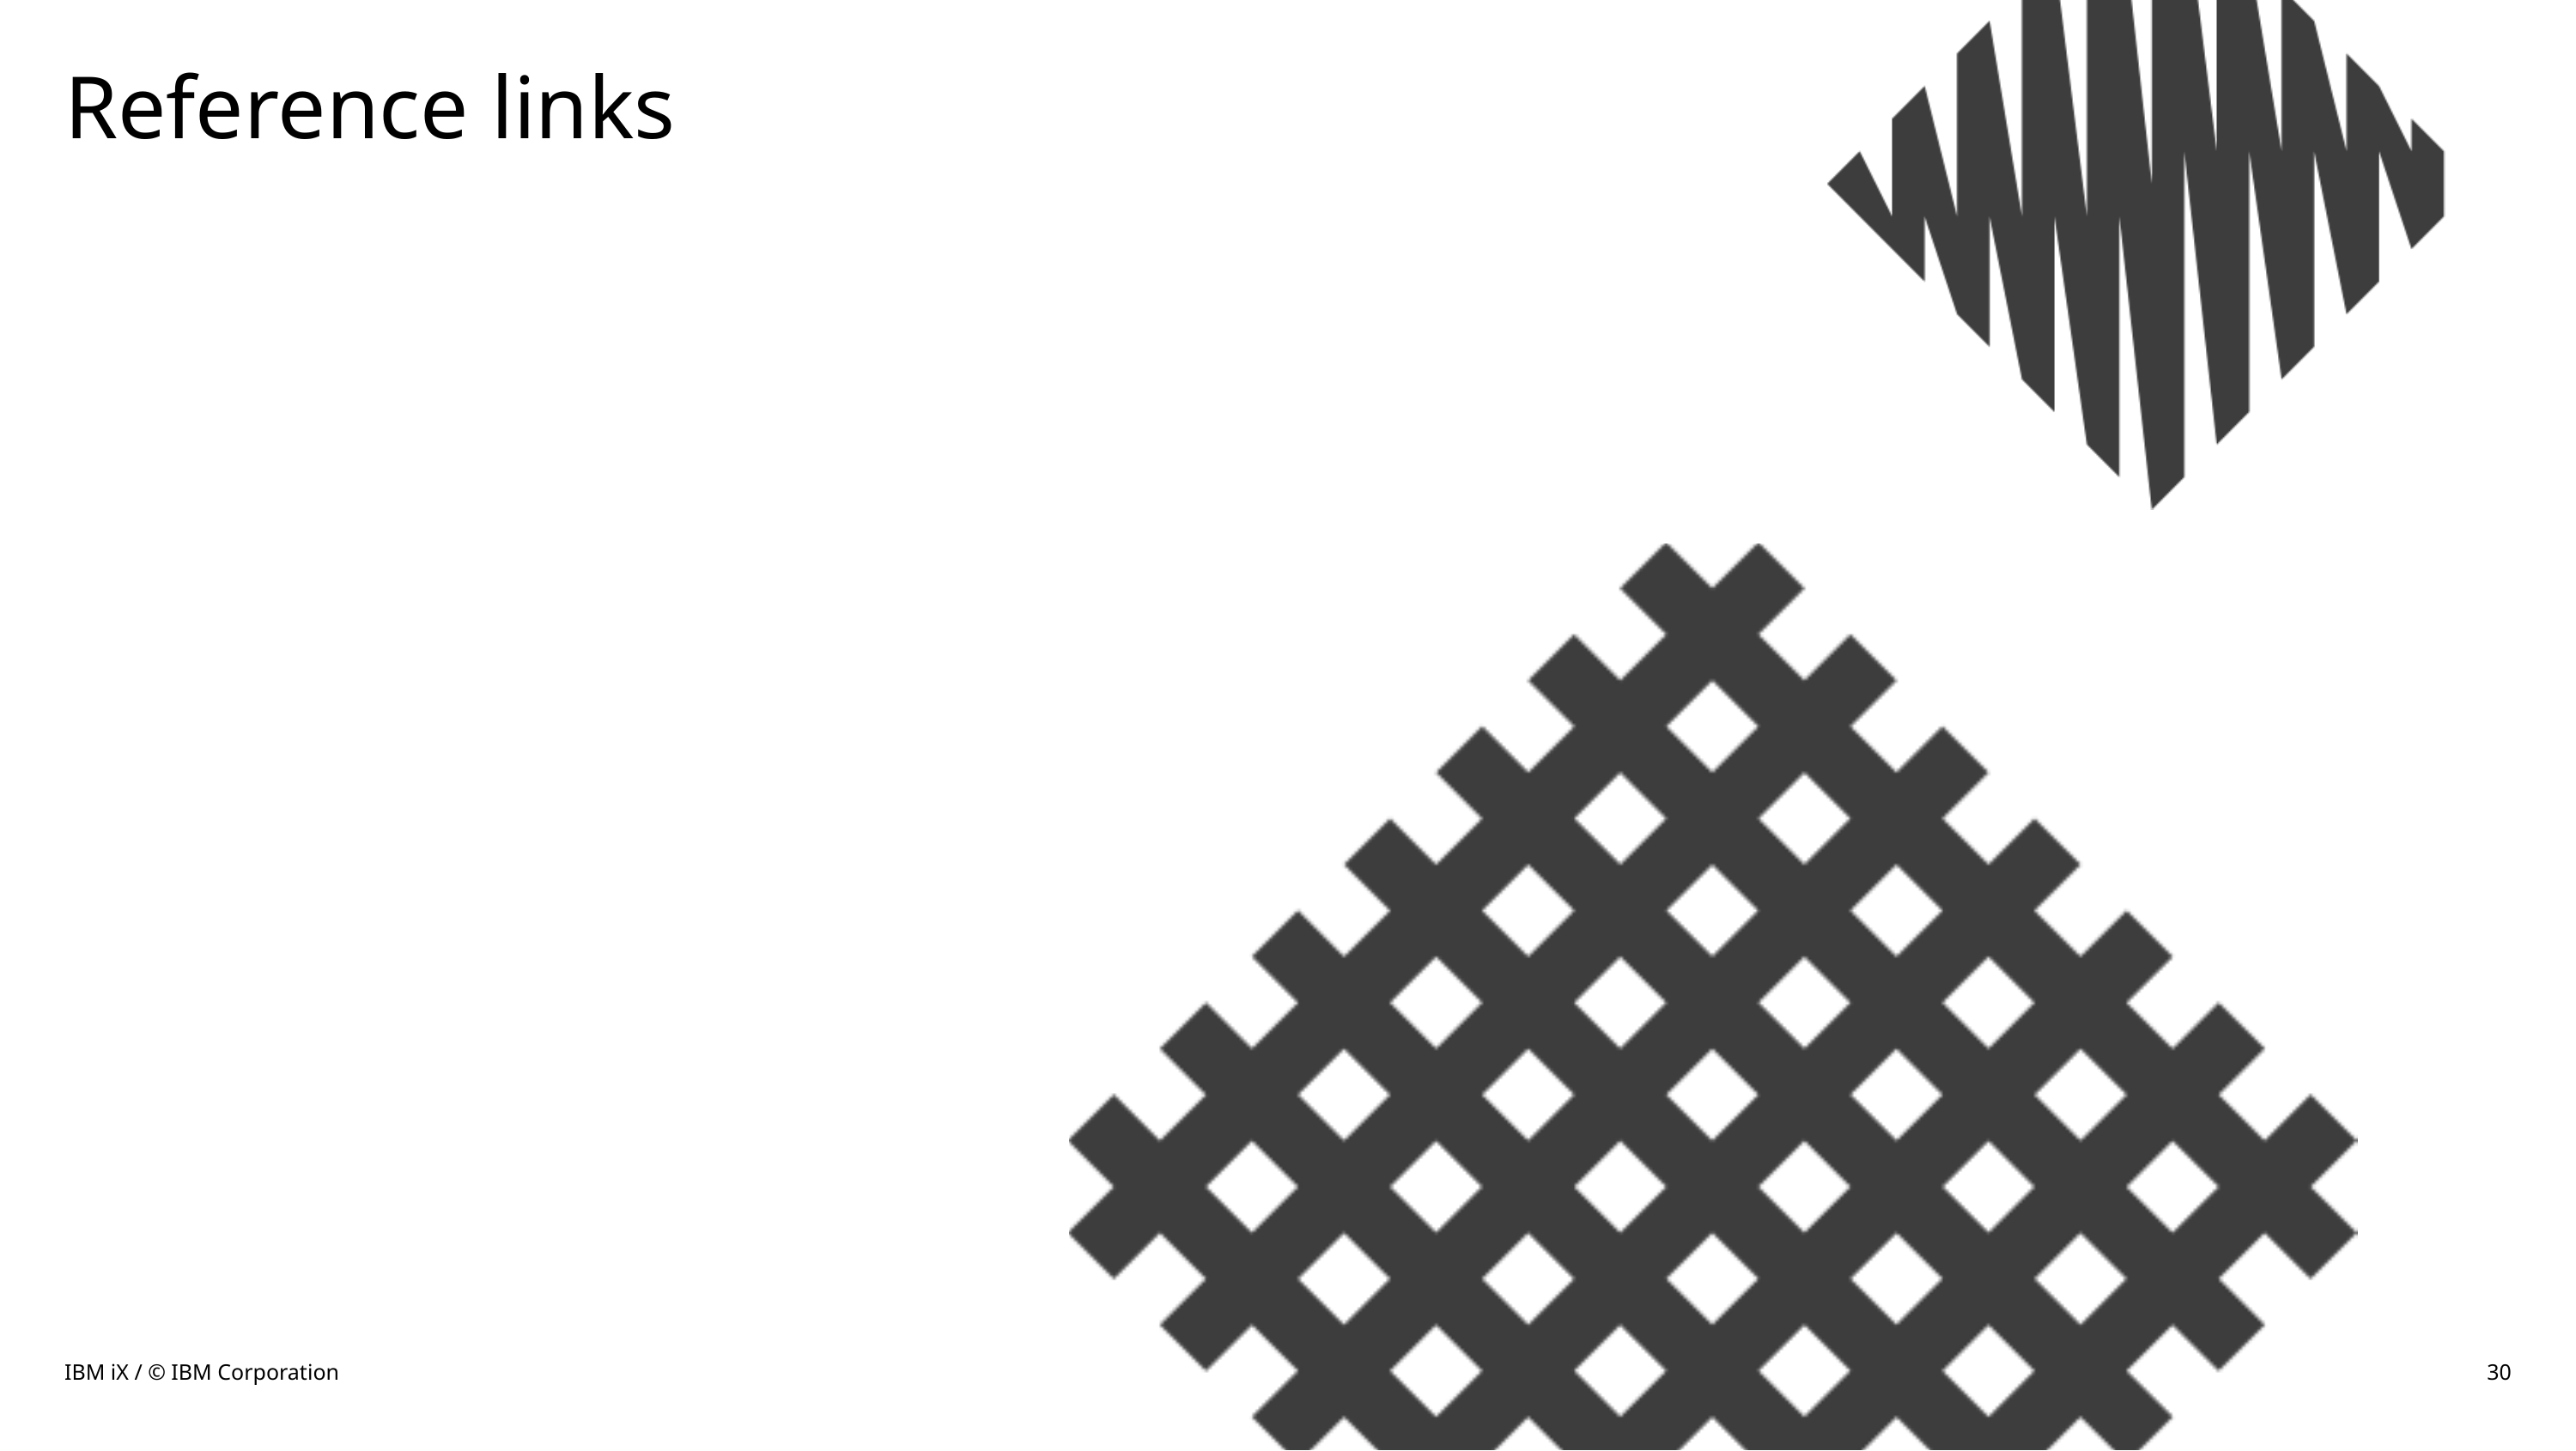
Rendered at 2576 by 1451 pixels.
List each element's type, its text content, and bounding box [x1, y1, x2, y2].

slide_number 30 [2363, 1350, 2512, 1397]
footer IBM iX / © IBM Corporation [64, 1350, 1064, 1397]
picture [1826, 0, 2446, 511]
picture [1069, 543, 2358, 1450]
title Reference links [64, 64, 1224, 1270]
